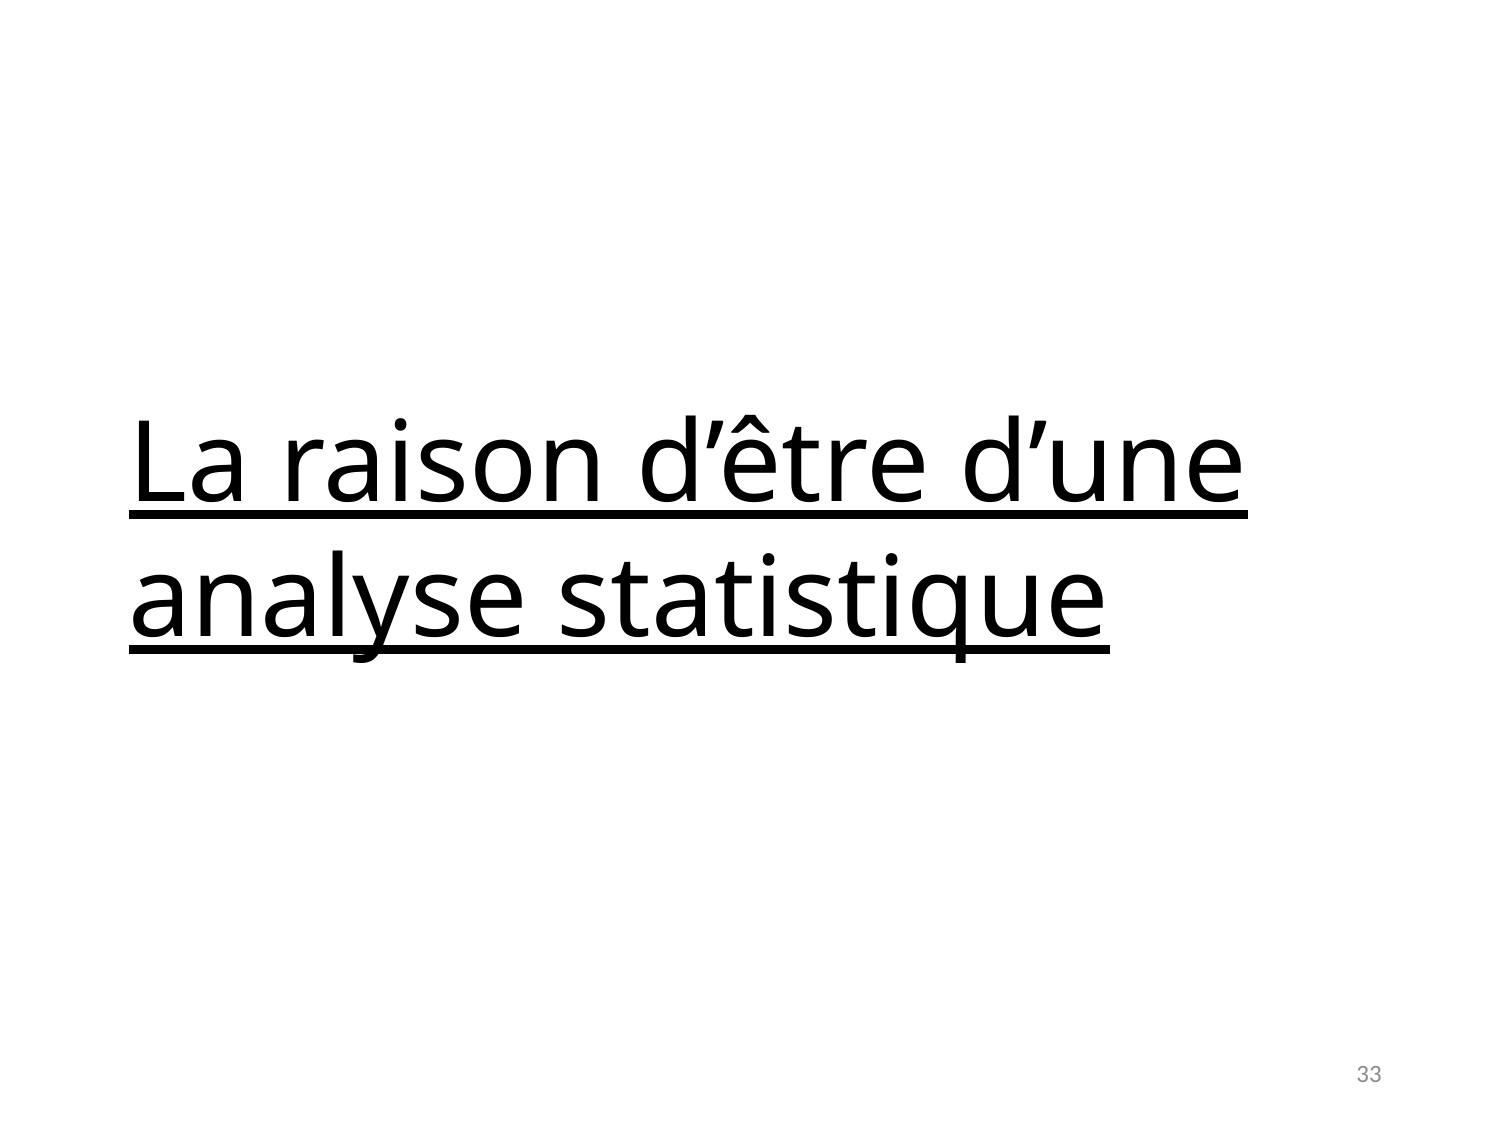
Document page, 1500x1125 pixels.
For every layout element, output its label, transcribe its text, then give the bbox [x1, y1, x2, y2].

text_box La raison d’être d’une analyse statistique [113, 382, 1329, 667]
slide_number 33 [1059, 1042, 1397, 1103]
